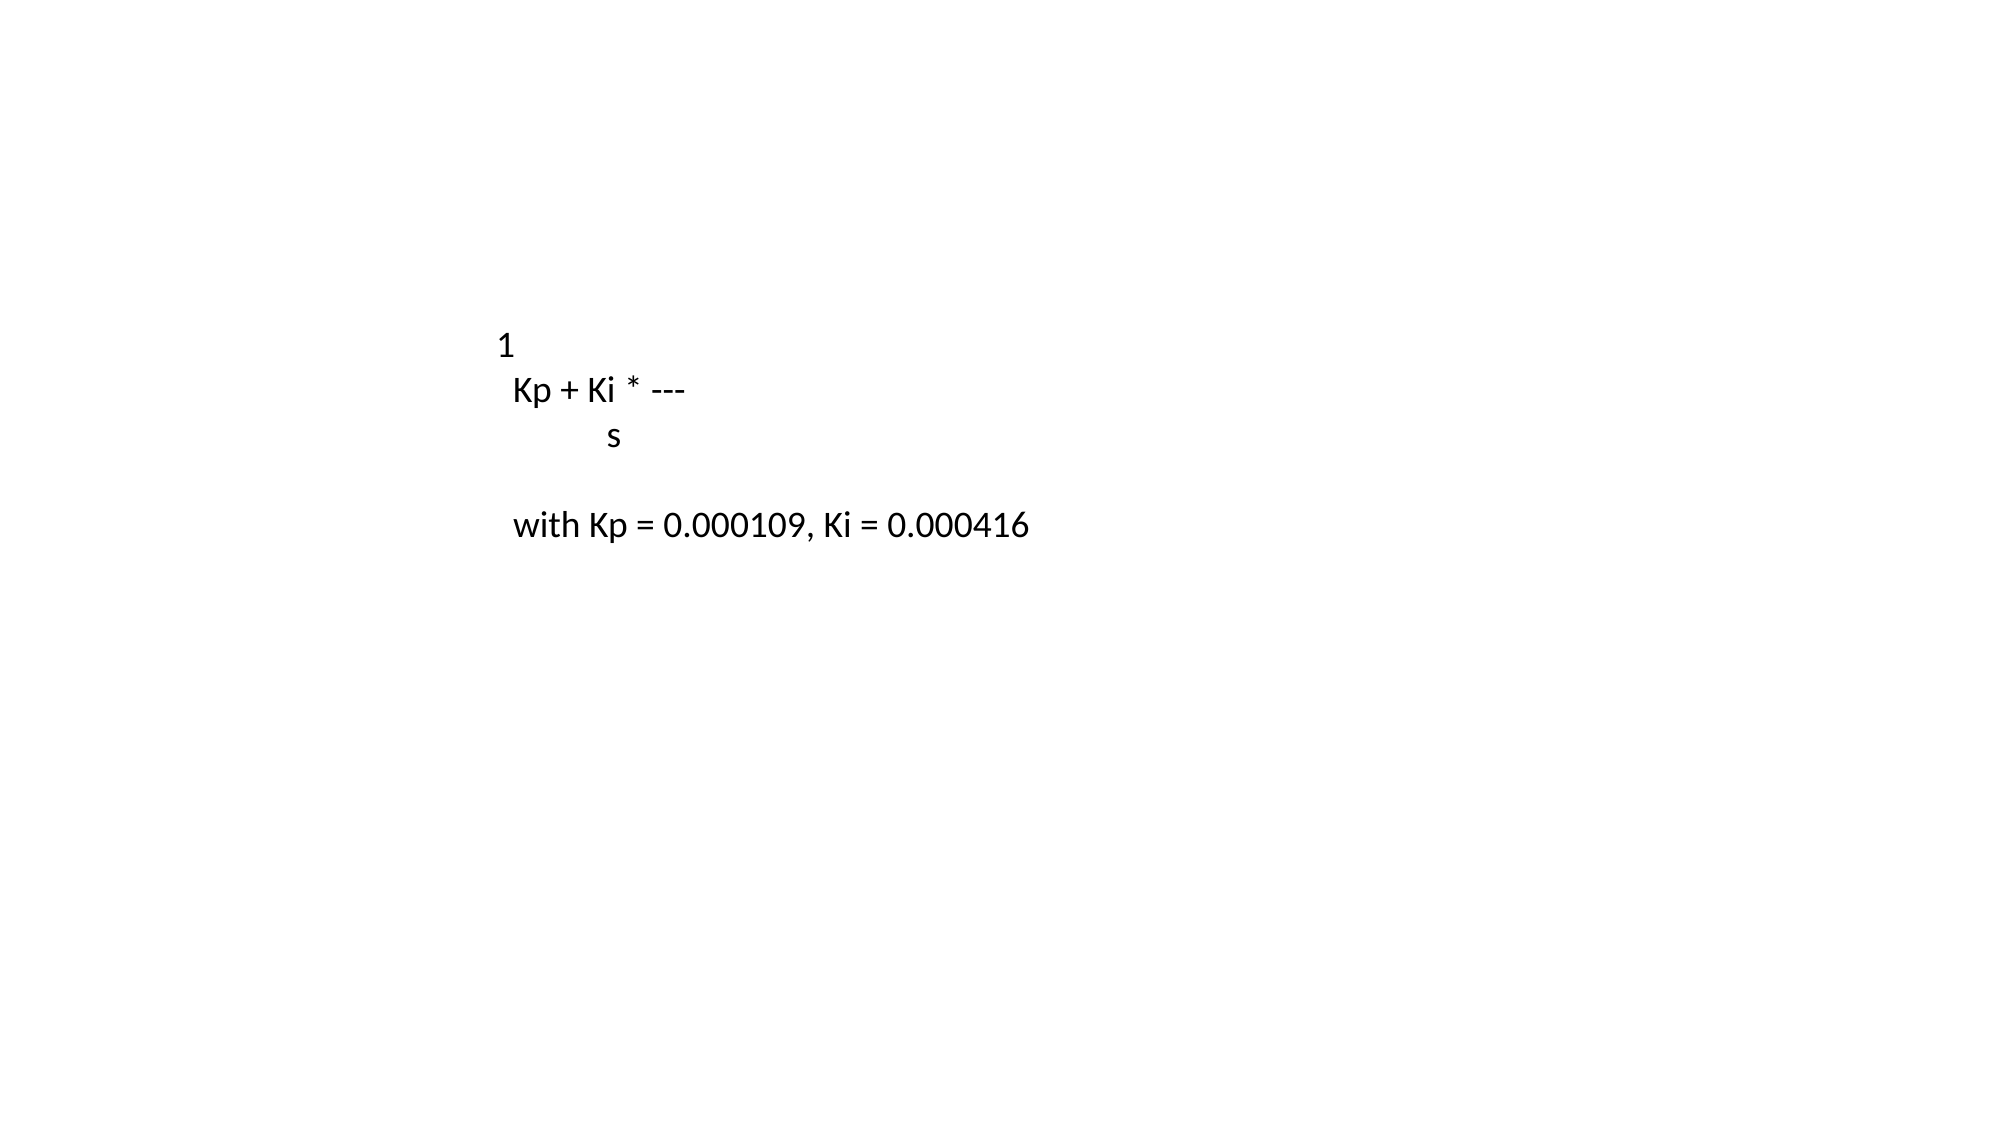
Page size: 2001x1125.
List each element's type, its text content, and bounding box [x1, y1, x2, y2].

text_box 1 Kp + Ki * --- s with Kp = 0.000109, Ki = 0.000416 [481, 312, 1443, 552]
